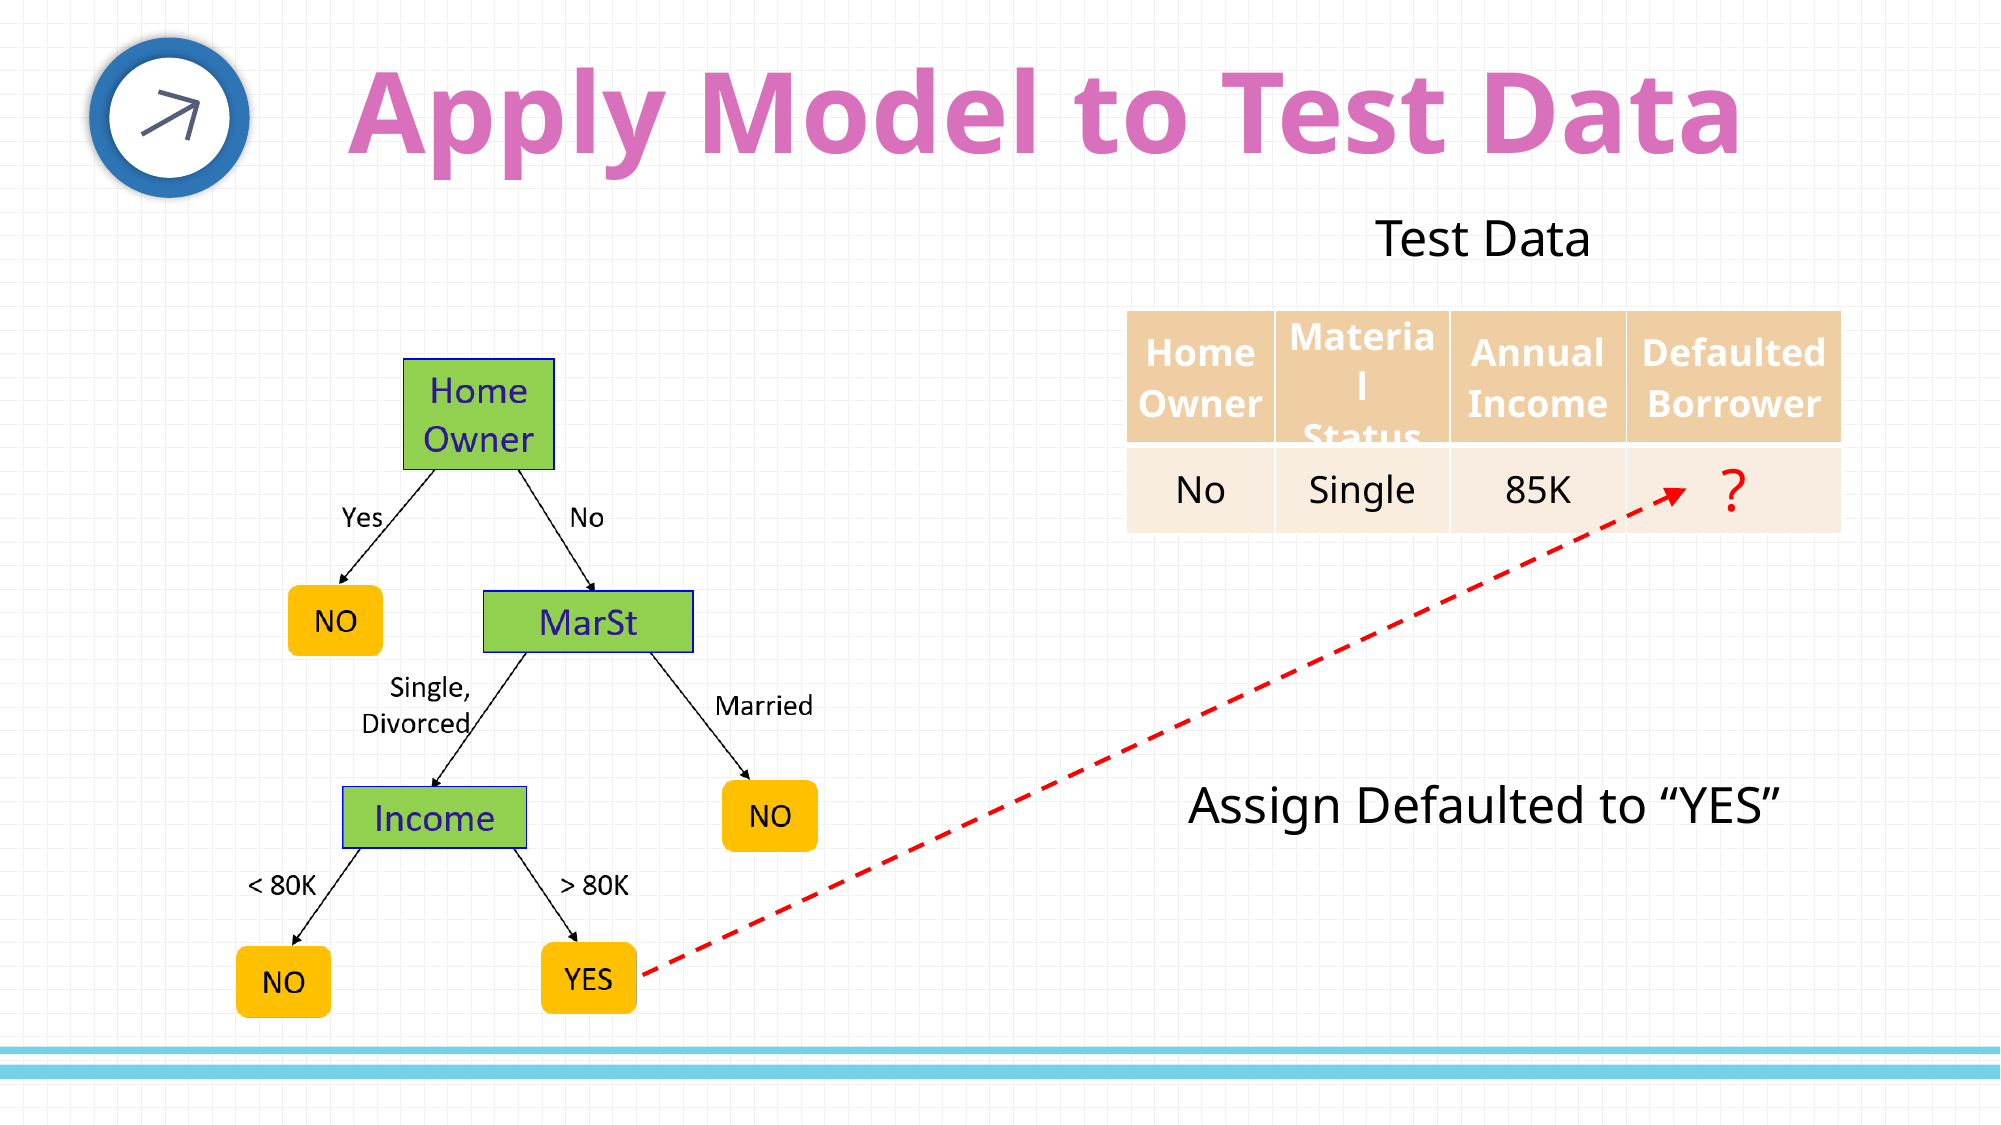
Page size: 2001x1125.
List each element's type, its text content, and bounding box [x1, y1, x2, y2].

table_cell 85K [1451, 448, 1626, 533]
table_header Defaulted Borrower [1627, 311, 1841, 442]
table_header Annual Income [1451, 311, 1626, 442]
table_header Material Status [1276, 311, 1449, 442]
table_cell Single [1276, 448, 1449, 533]
table_header Home Owner [1127, 311, 1274, 442]
text_box Assign Defaulted to “YES” [1126, 766, 1844, 842]
table_cell ? [1627, 448, 1841, 533]
picture [229, 352, 832, 1022]
table_cell No [1127, 448, 1274, 533]
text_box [89, 37, 250, 198]
text_box Test Data [1157, 199, 1811, 274]
list Apply Model to Test Data [250, 54, 1910, 162]
text_box [1663, 487, 1687, 507]
